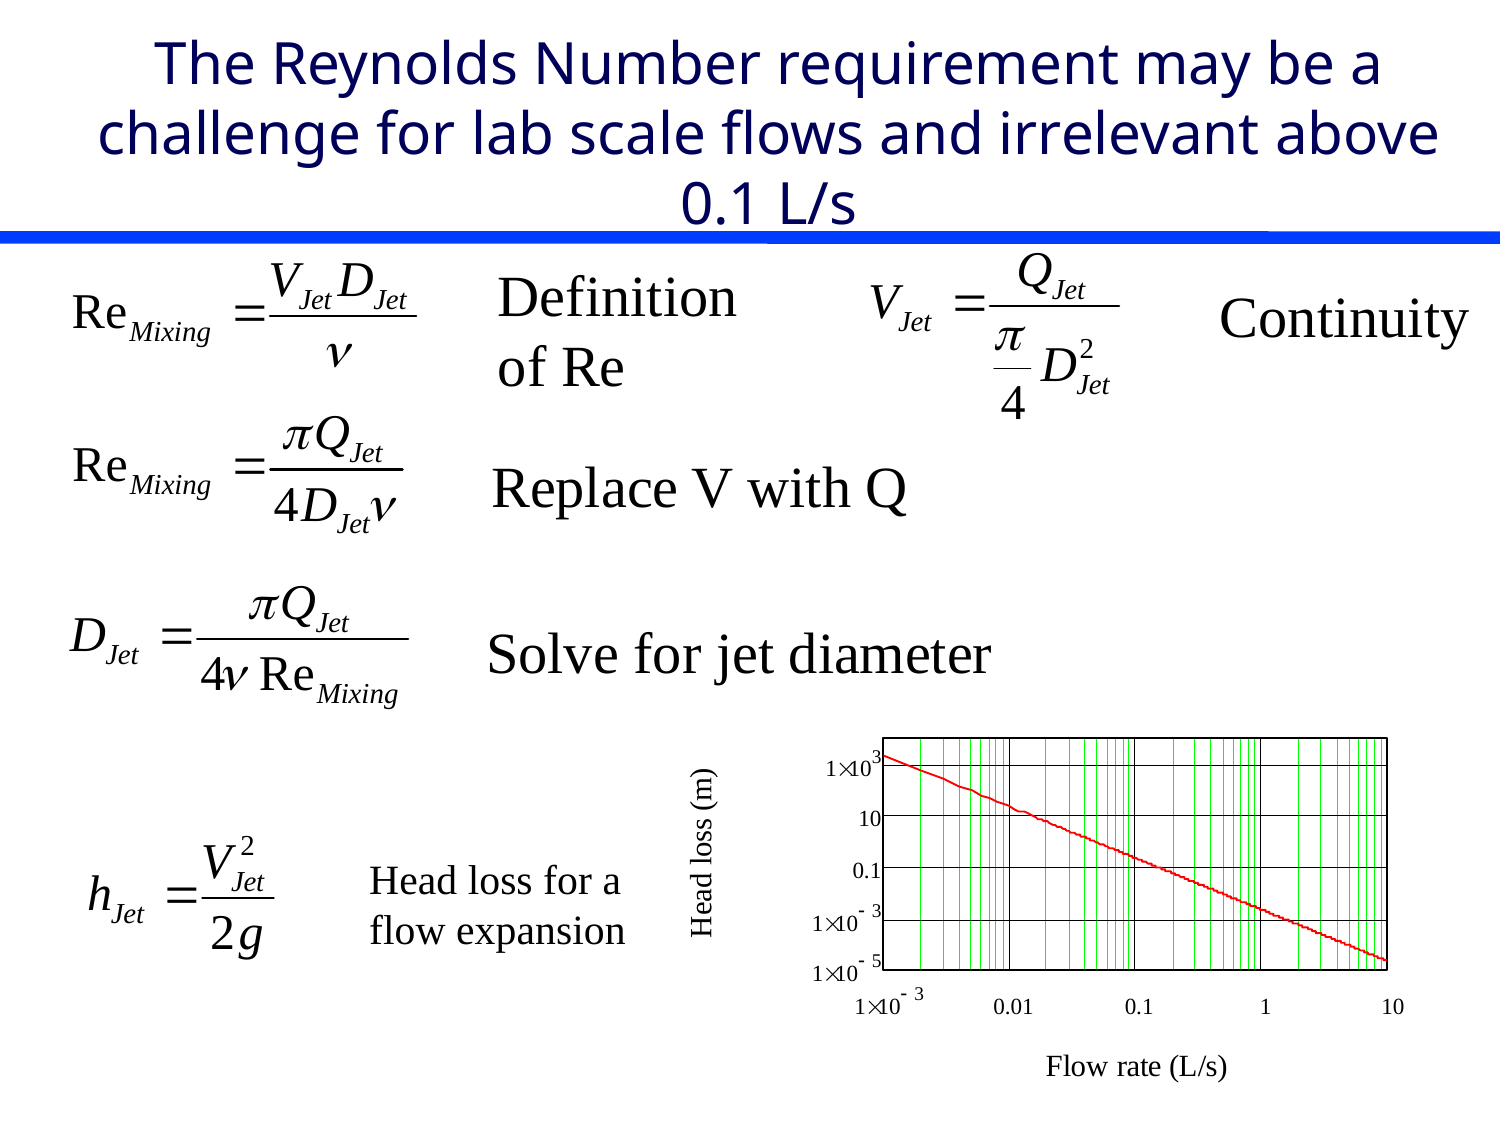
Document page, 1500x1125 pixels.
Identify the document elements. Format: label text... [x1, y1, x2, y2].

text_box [67, 253, 423, 375]
text_box Continuity [1205, 272, 1485, 357]
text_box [83, 828, 280, 965]
text_box Definition of Re [483, 250, 814, 406]
text_box Solve for jet diameter [471, 607, 1008, 693]
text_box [869, 243, 1124, 426]
title The Reynolds Number requirement may be a challenge for lab scale flows and irrelevant above 0.1 L/s [75, 37, 1463, 225]
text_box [663, 693, 1463, 1098]
text_box Head loss for a flow expansion [354, 845, 657, 960]
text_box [64, 575, 413, 714]
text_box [68, 406, 409, 541]
text_box Replace V with Q [476, 441, 923, 527]
